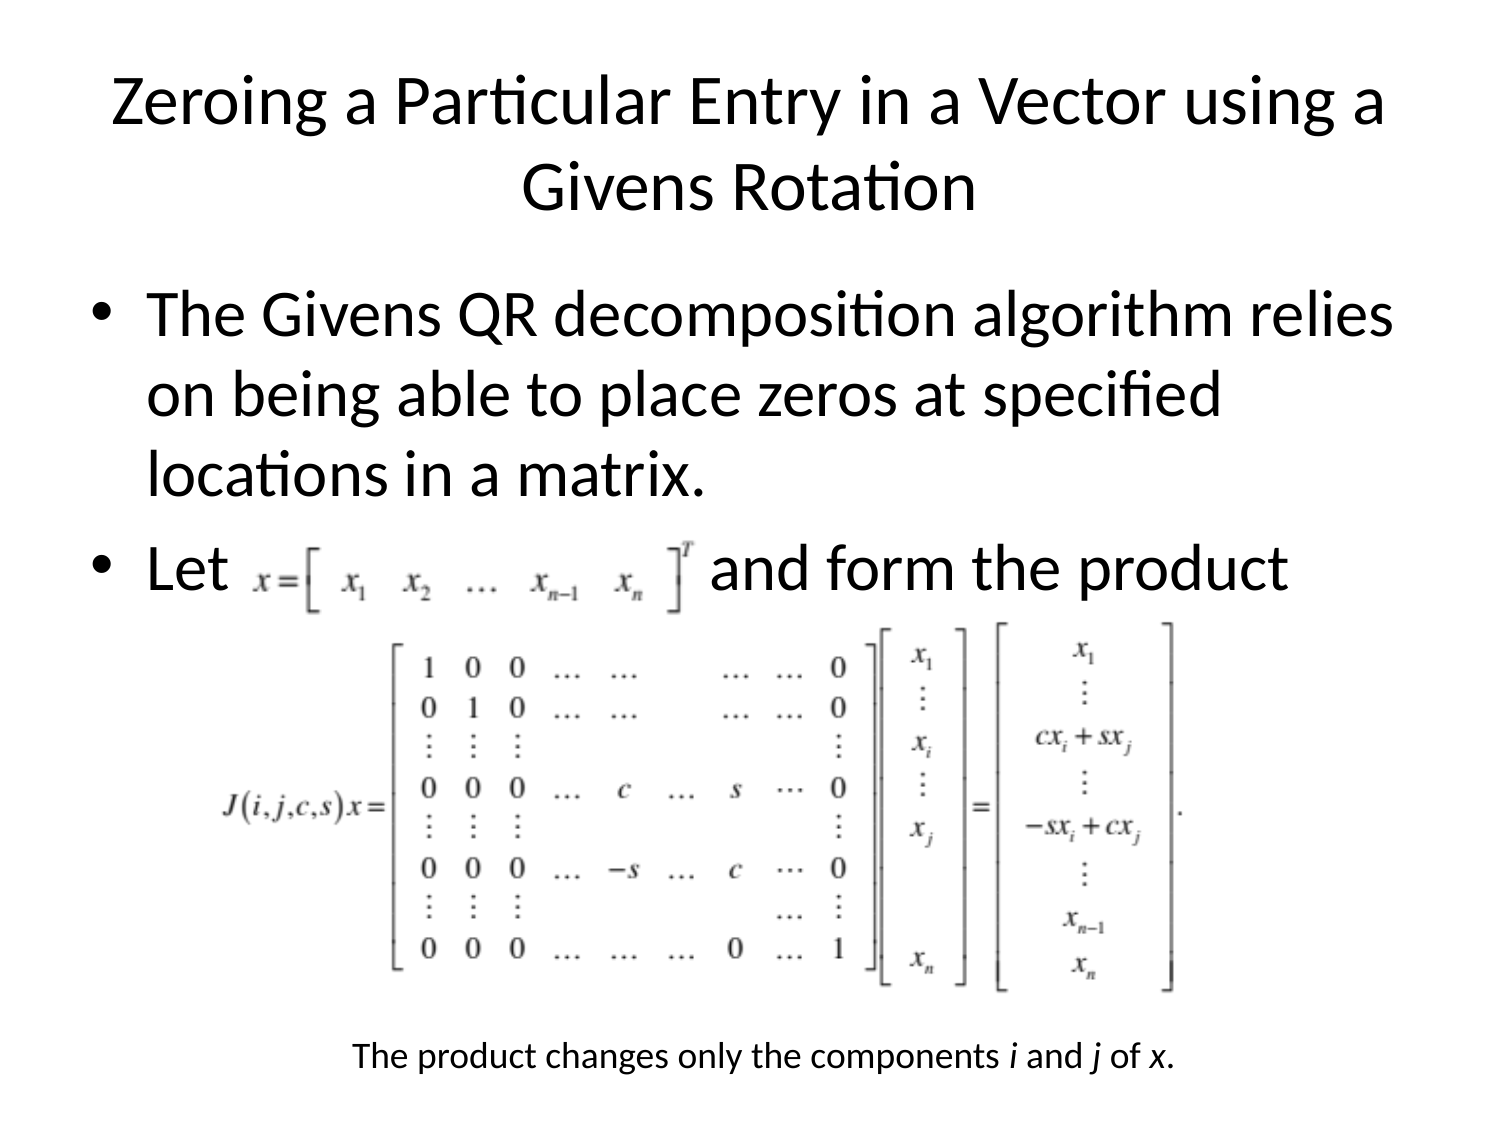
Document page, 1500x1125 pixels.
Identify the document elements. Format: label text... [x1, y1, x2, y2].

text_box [217, 616, 1183, 996]
list The Givens QR decomposition algorithm relies on being able to place zeros at specified locations in a matrix. Let and form the product [75, 262, 1425, 1005]
text_box The product changes only the components i and j of x. [337, 1023, 1199, 1084]
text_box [249, 531, 701, 615]
title Zeroing a Particular Entry in a Vector using a Givens Rotation [75, 45, 1425, 233]
